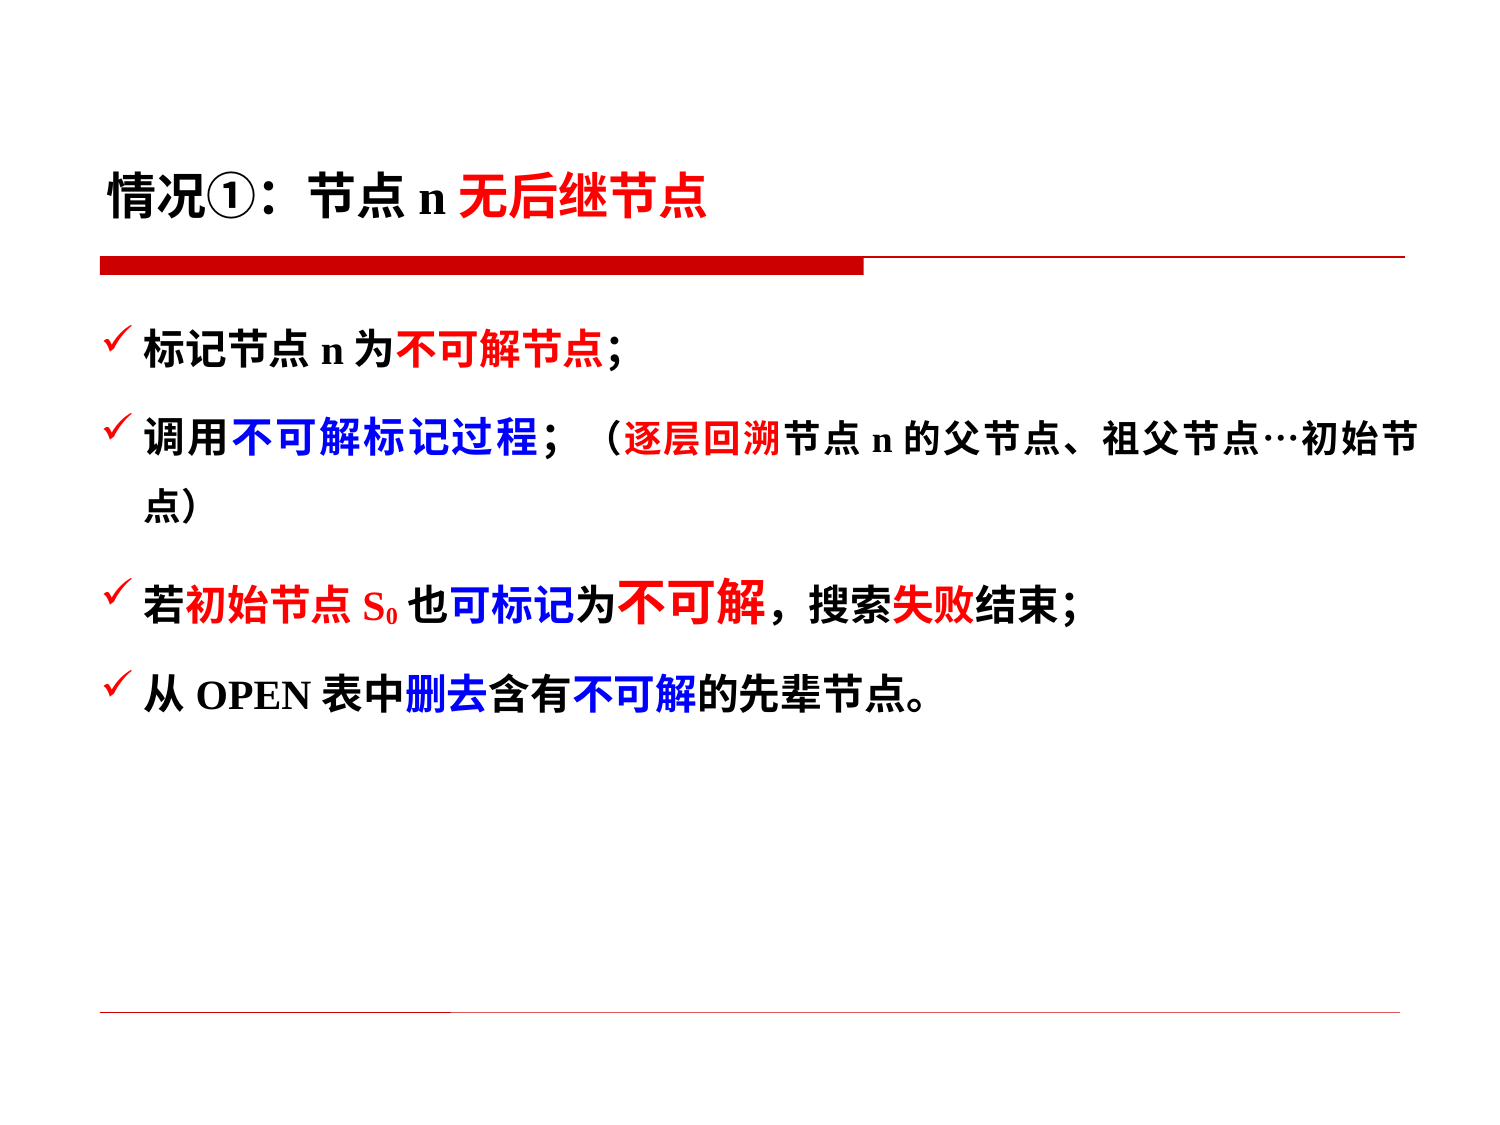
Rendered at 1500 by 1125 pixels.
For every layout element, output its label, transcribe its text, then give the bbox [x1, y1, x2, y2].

text_box 标记节点n为不可解节点； 调用不可解标记过程；（逐层回溯节点n的父节点、祖父节点…初始节点） 若初始节点S0也可标记为不可解，搜索失败结束； 从OPEN表中删去含有不可解的先辈节点。 [100, 290, 1419, 726]
text_box 情况①：节点n无后继节点 [106, 164, 713, 225]
